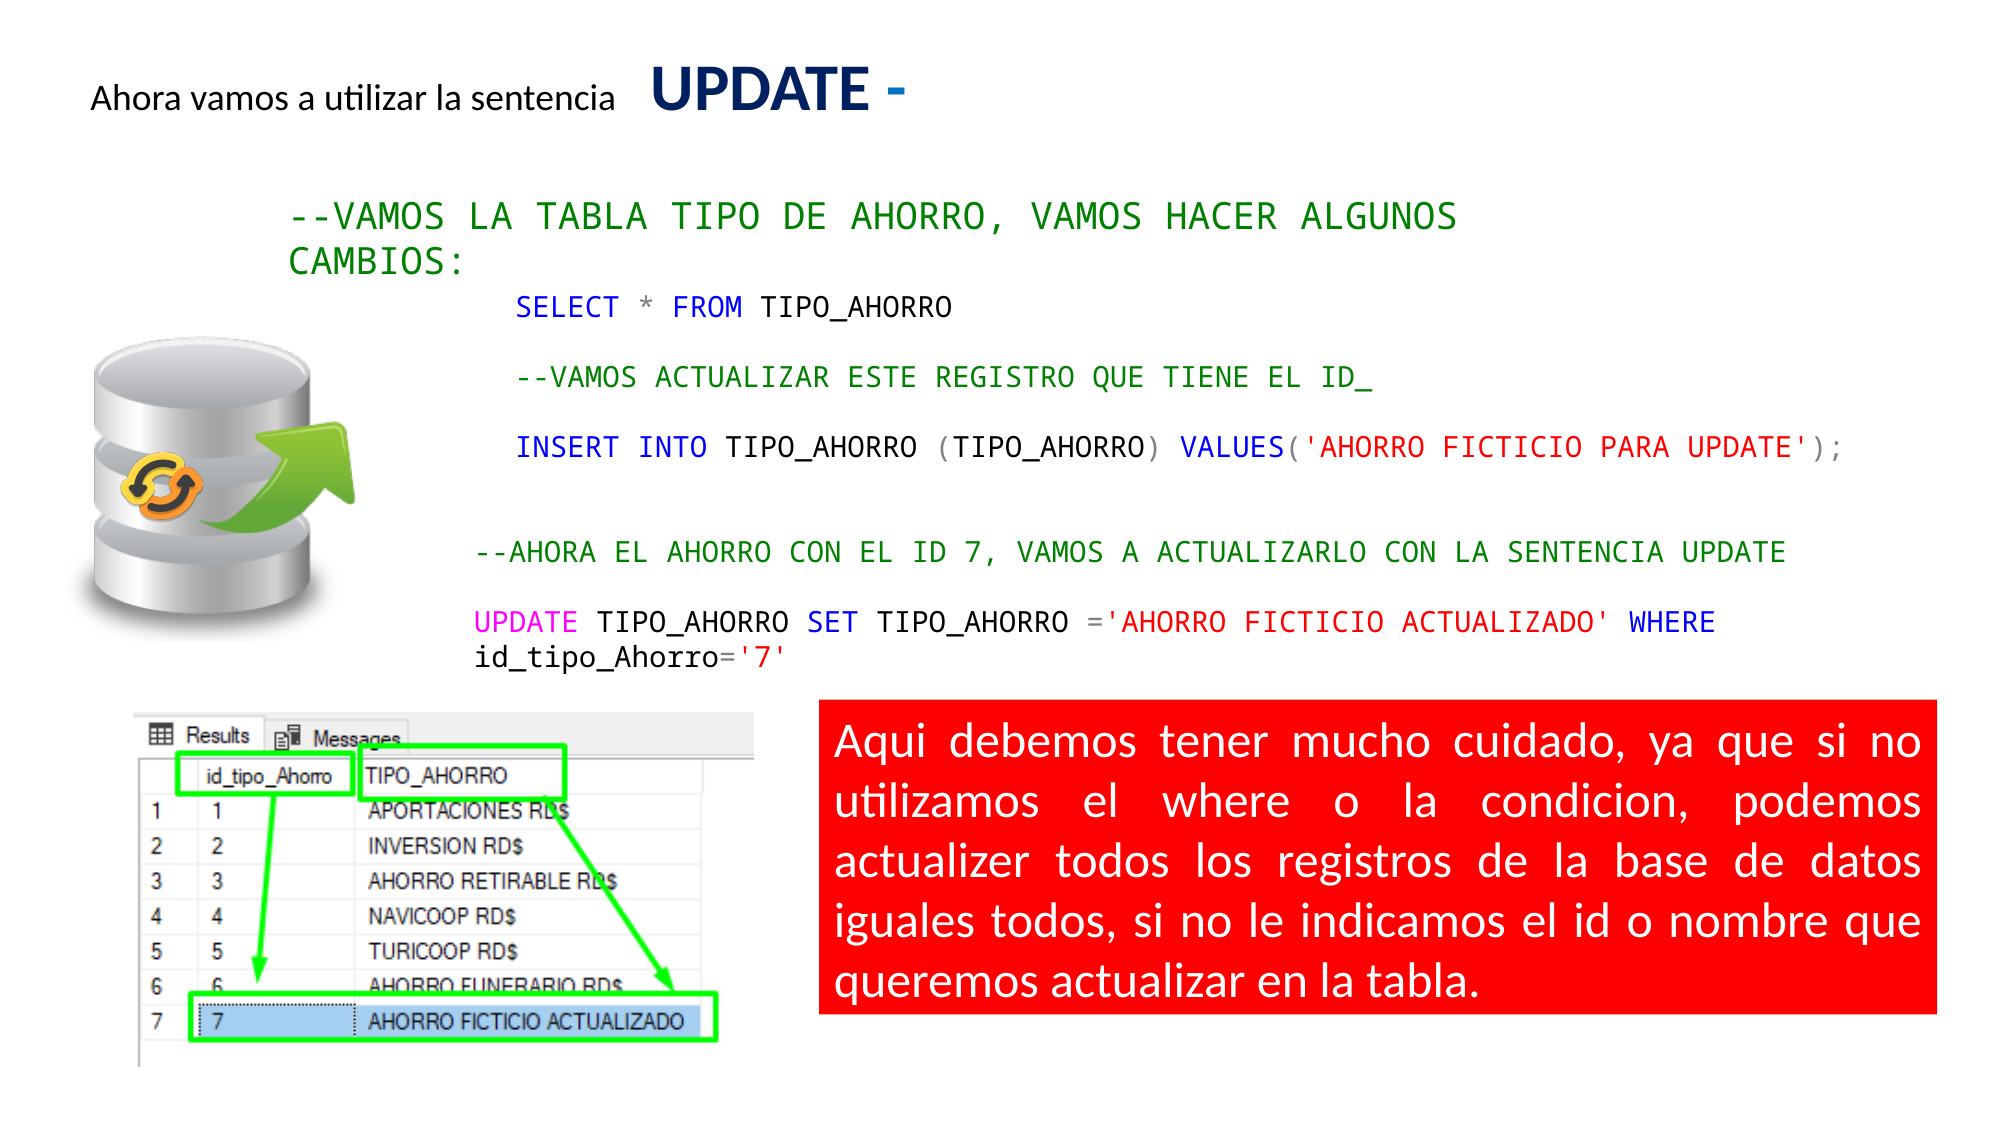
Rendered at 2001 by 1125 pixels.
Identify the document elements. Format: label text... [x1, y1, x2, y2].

text_box --AHORA EL AHORRO CON EL ID 7, VAMOS A ACTUALIZARLO CON LA SENTENCIA UPDATE UPDATE TIPO_AHORRO SET TIPO_AHORRO ='AHORRO FICTICIO ACTUALIZADO' WHERE id_tipo_Ahorro='7' [459, 525, 2000, 681]
text_box --VAMOS LA TABLA TIPO DE AHORRO, VAMOS HACER ALGUNOS CAMBIOS: [273, 184, 1670, 290]
text_box SELECT * FROM TIPO_AHORRO --VAMOS ACTUALIZAR ESTE REGISTRO QUE TIENE EL ID_ INSERT INTO TIPO_AHORRO (TIPO_AHORRO) VALUES('AHORRO FICTICIO PARA UPDATE'); [500, 245, 1938, 471]
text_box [38, 332, 366, 643]
picture [133, 712, 754, 1067]
text_box Aqui debemos tener mucho cuidado, ya que si no utilizamos el where o la condicion, podemos actualizer todos los registros de la base de datos iguales todos, si no le indicamos el id o nombre que queremos actualizar en la tabla. [819, 699, 1938, 1015]
text_box Ahora vamos a utilizar la sentencia UPDATE - [75, 36, 1938, 132]
